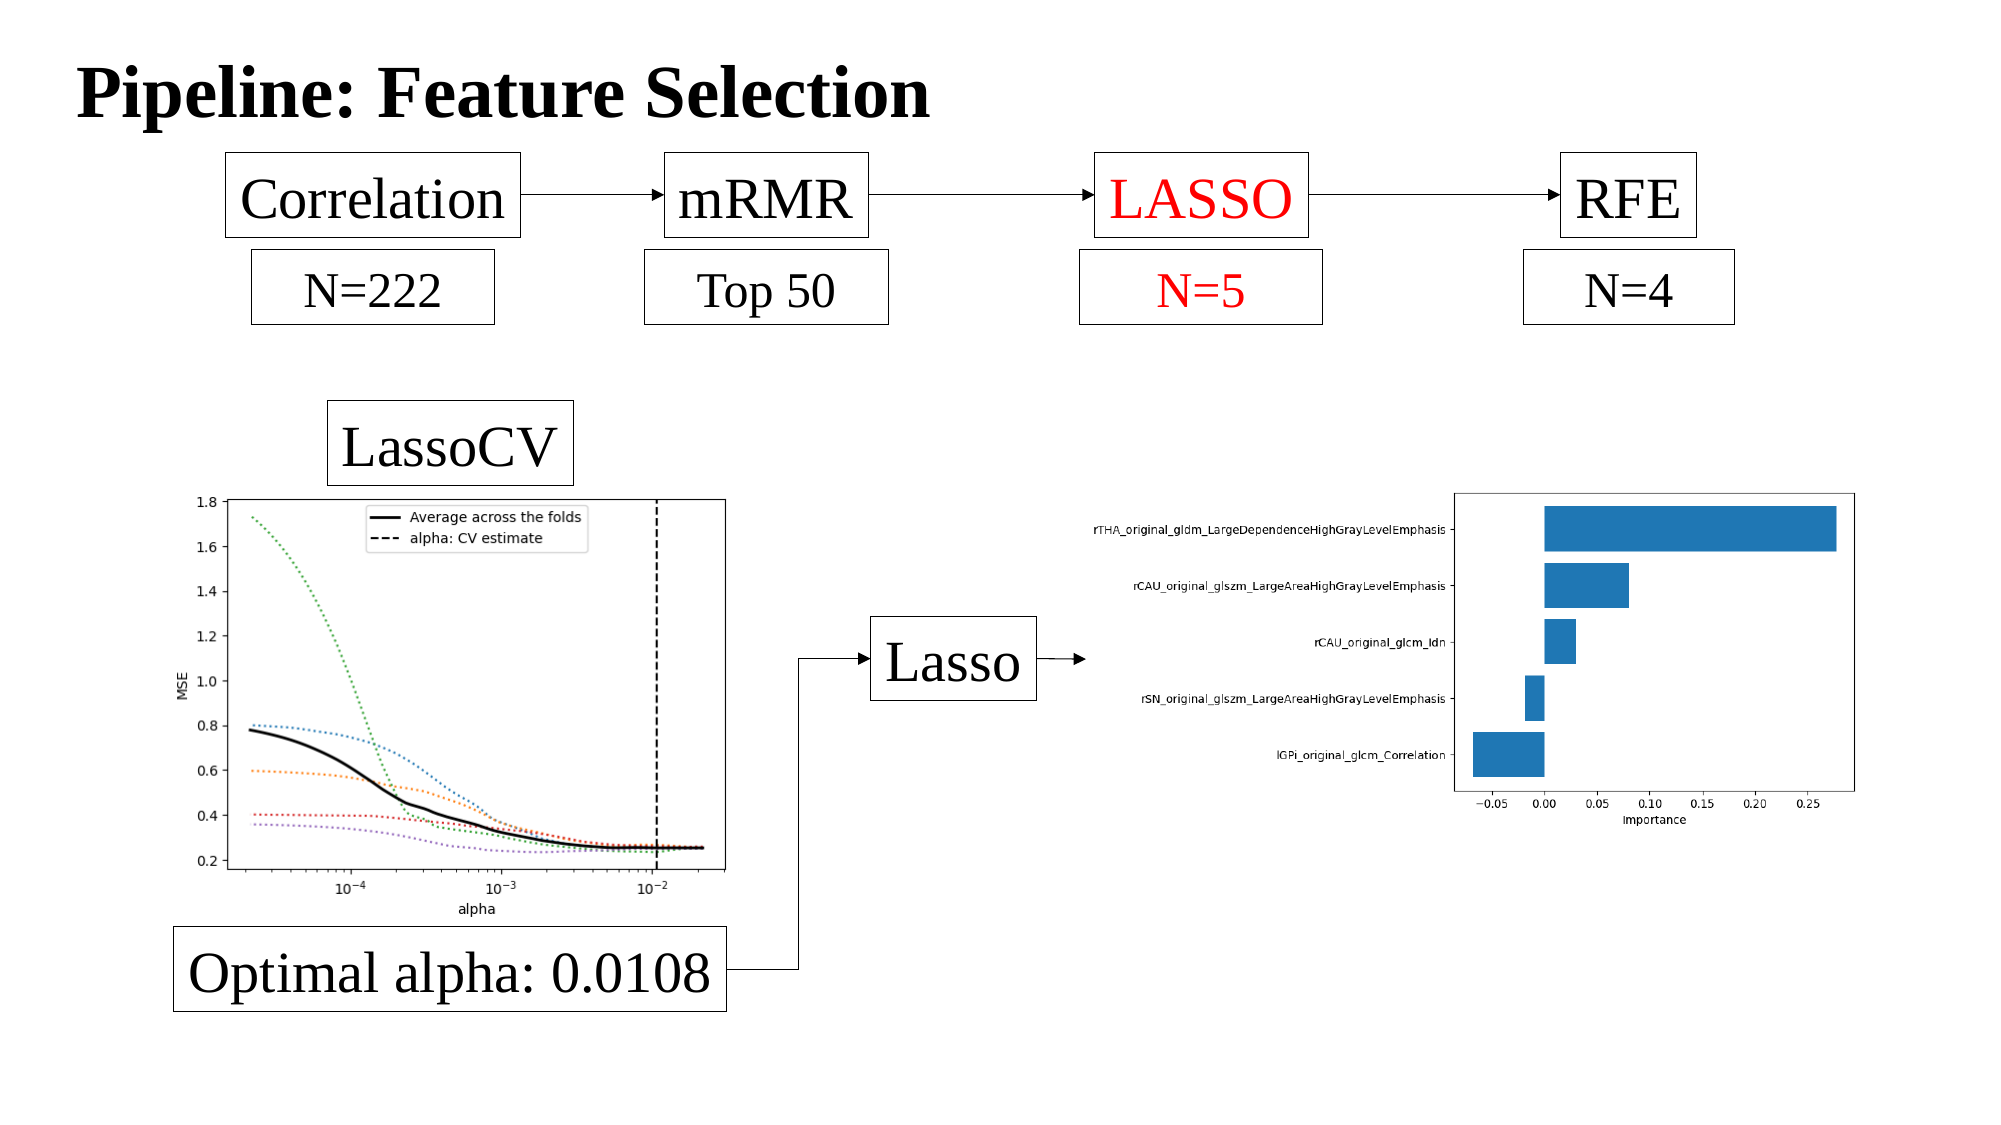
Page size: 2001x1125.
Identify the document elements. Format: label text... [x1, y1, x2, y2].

text_box mRMR [664, 152, 869, 238]
text_box Optimal alpha: 0.0108 [173, 928, 727, 1012]
picture [1085, 485, 1862, 833]
text_box LASSO [1094, 152, 1309, 238]
text_box N=4 [1523, 249, 1735, 325]
text_box Top 50 [644, 249, 889, 325]
picture [166, 486, 735, 928]
text_box LassoCV [327, 400, 574, 486]
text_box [729, 659, 870, 970]
text_box N=5 [1079, 249, 1323, 325]
text_box Lasso [870, 616, 1037, 701]
text_box N=222 [251, 249, 495, 325]
text_box Correlation [225, 152, 521, 238]
text_box RFE [1560, 152, 1697, 238]
text_box Pipeline: Feature Selection [61, 34, 948, 140]
